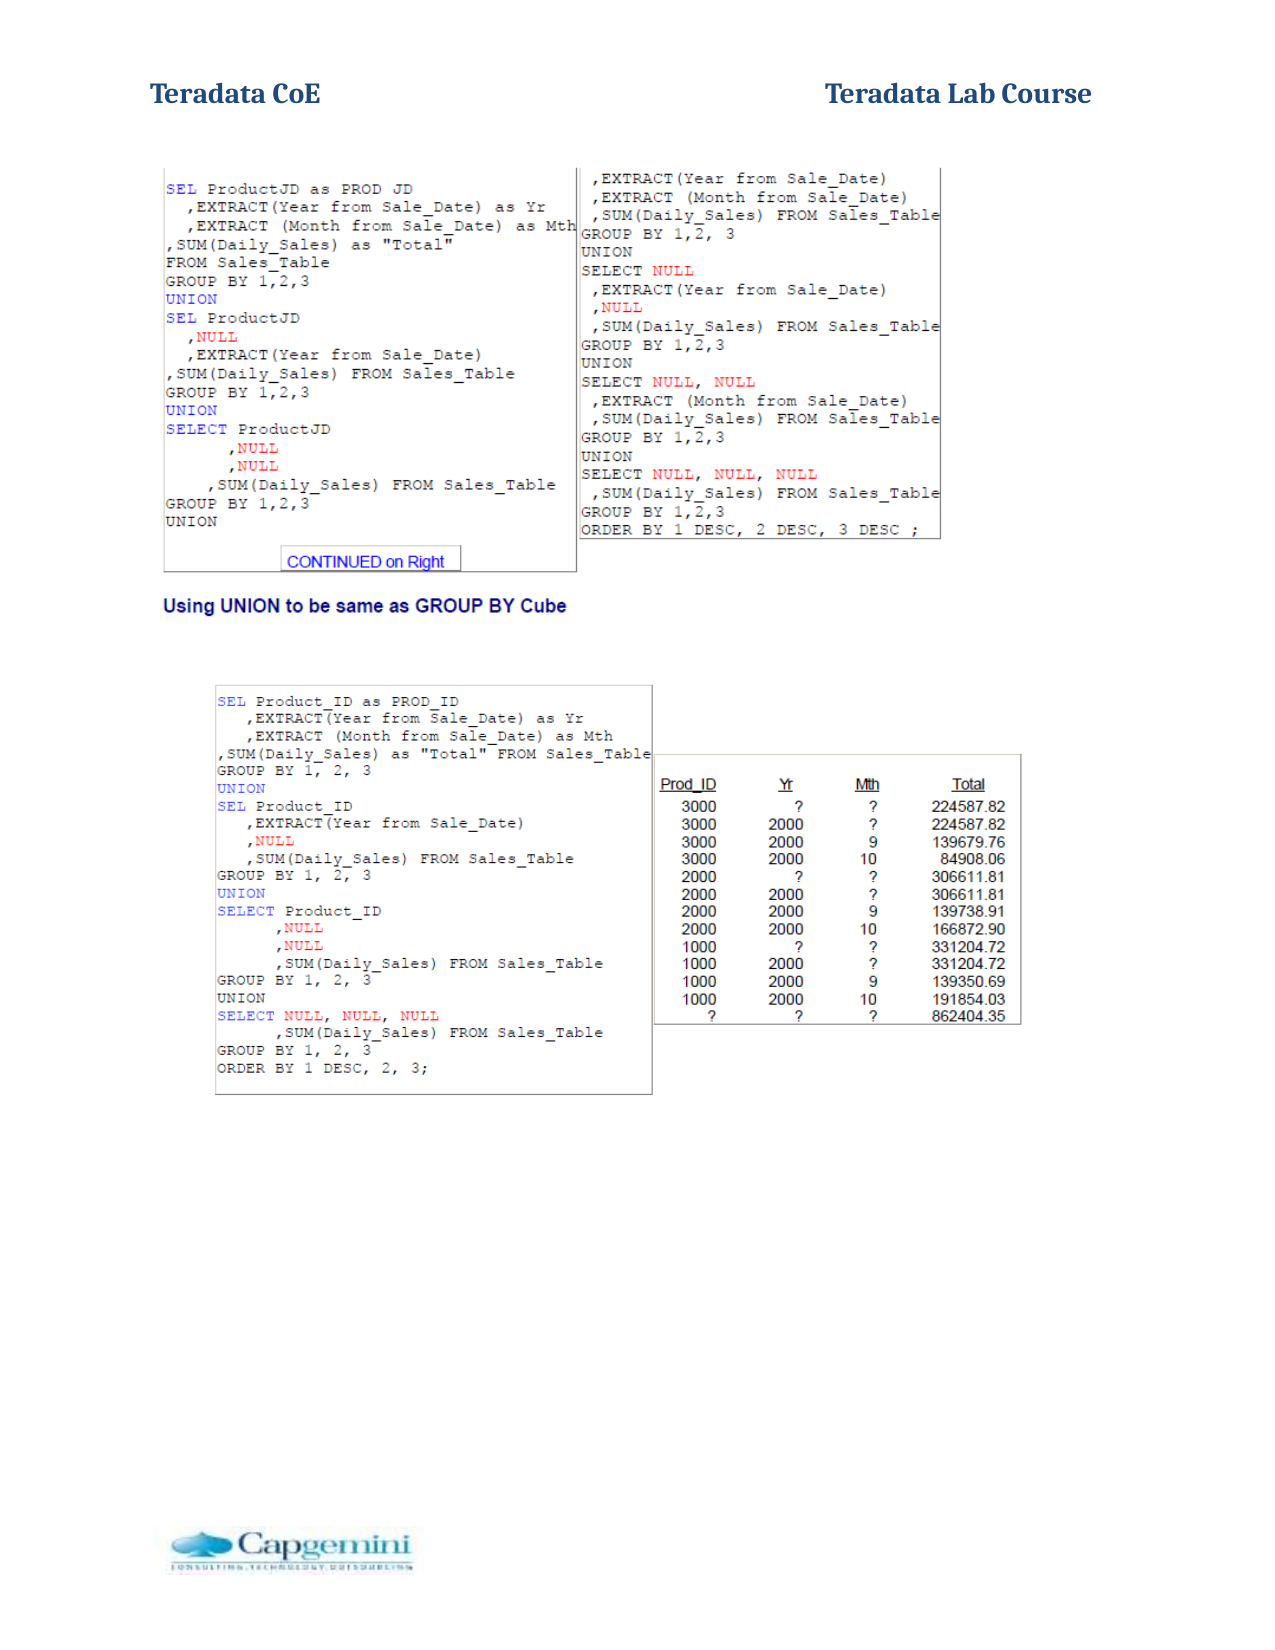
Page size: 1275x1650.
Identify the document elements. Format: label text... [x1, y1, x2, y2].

text_box [153, 149, 1129, 641]
text_box [153, 1526, 425, 1575]
text_box [153, 667, 1127, 1143]
text_box Teradata Lab Course [823, 76, 1109, 111]
text_box Teradata CoE [147, 76, 336, 111]
